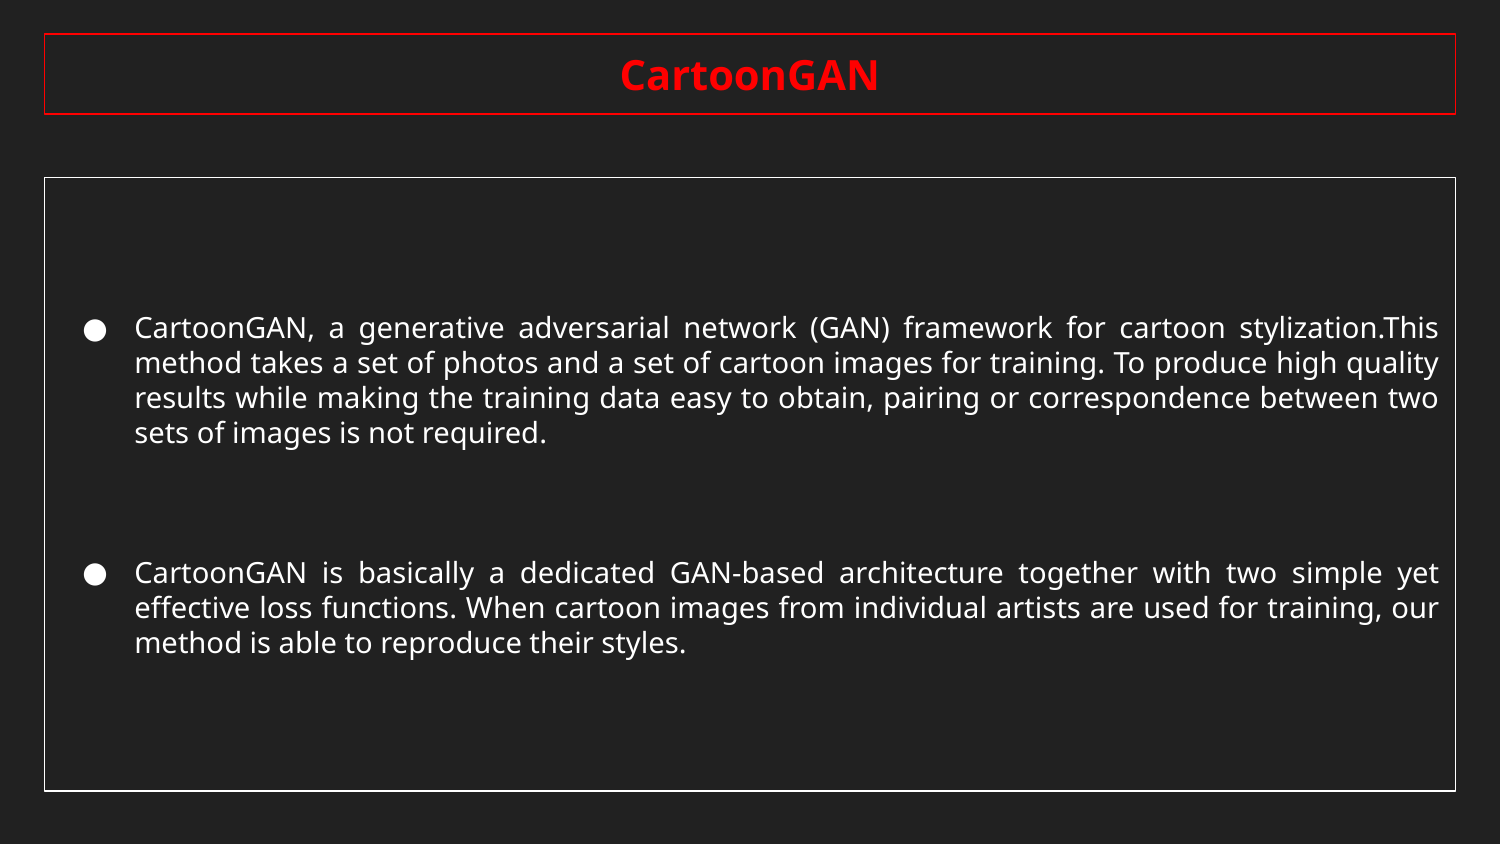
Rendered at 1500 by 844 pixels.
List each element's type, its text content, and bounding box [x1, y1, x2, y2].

text_box CartoonGAN, a generative adversarial network (GAN) framework for cartoon stylization.This method takes a set of photos and a set of cartoon images for training. To produce high quality results while making the training data easy to obtain, pairing or correspondence between two sets of images is not required. CartoonGAN is basically a dedicated GAN-based architecture together with two simple yet effective loss functions. When cartoon images from individual artists are used for training, our method is able to reproduce their styles. [44, 177, 1456, 791]
text_box CartoonGAN [44, 34, 1456, 114]
